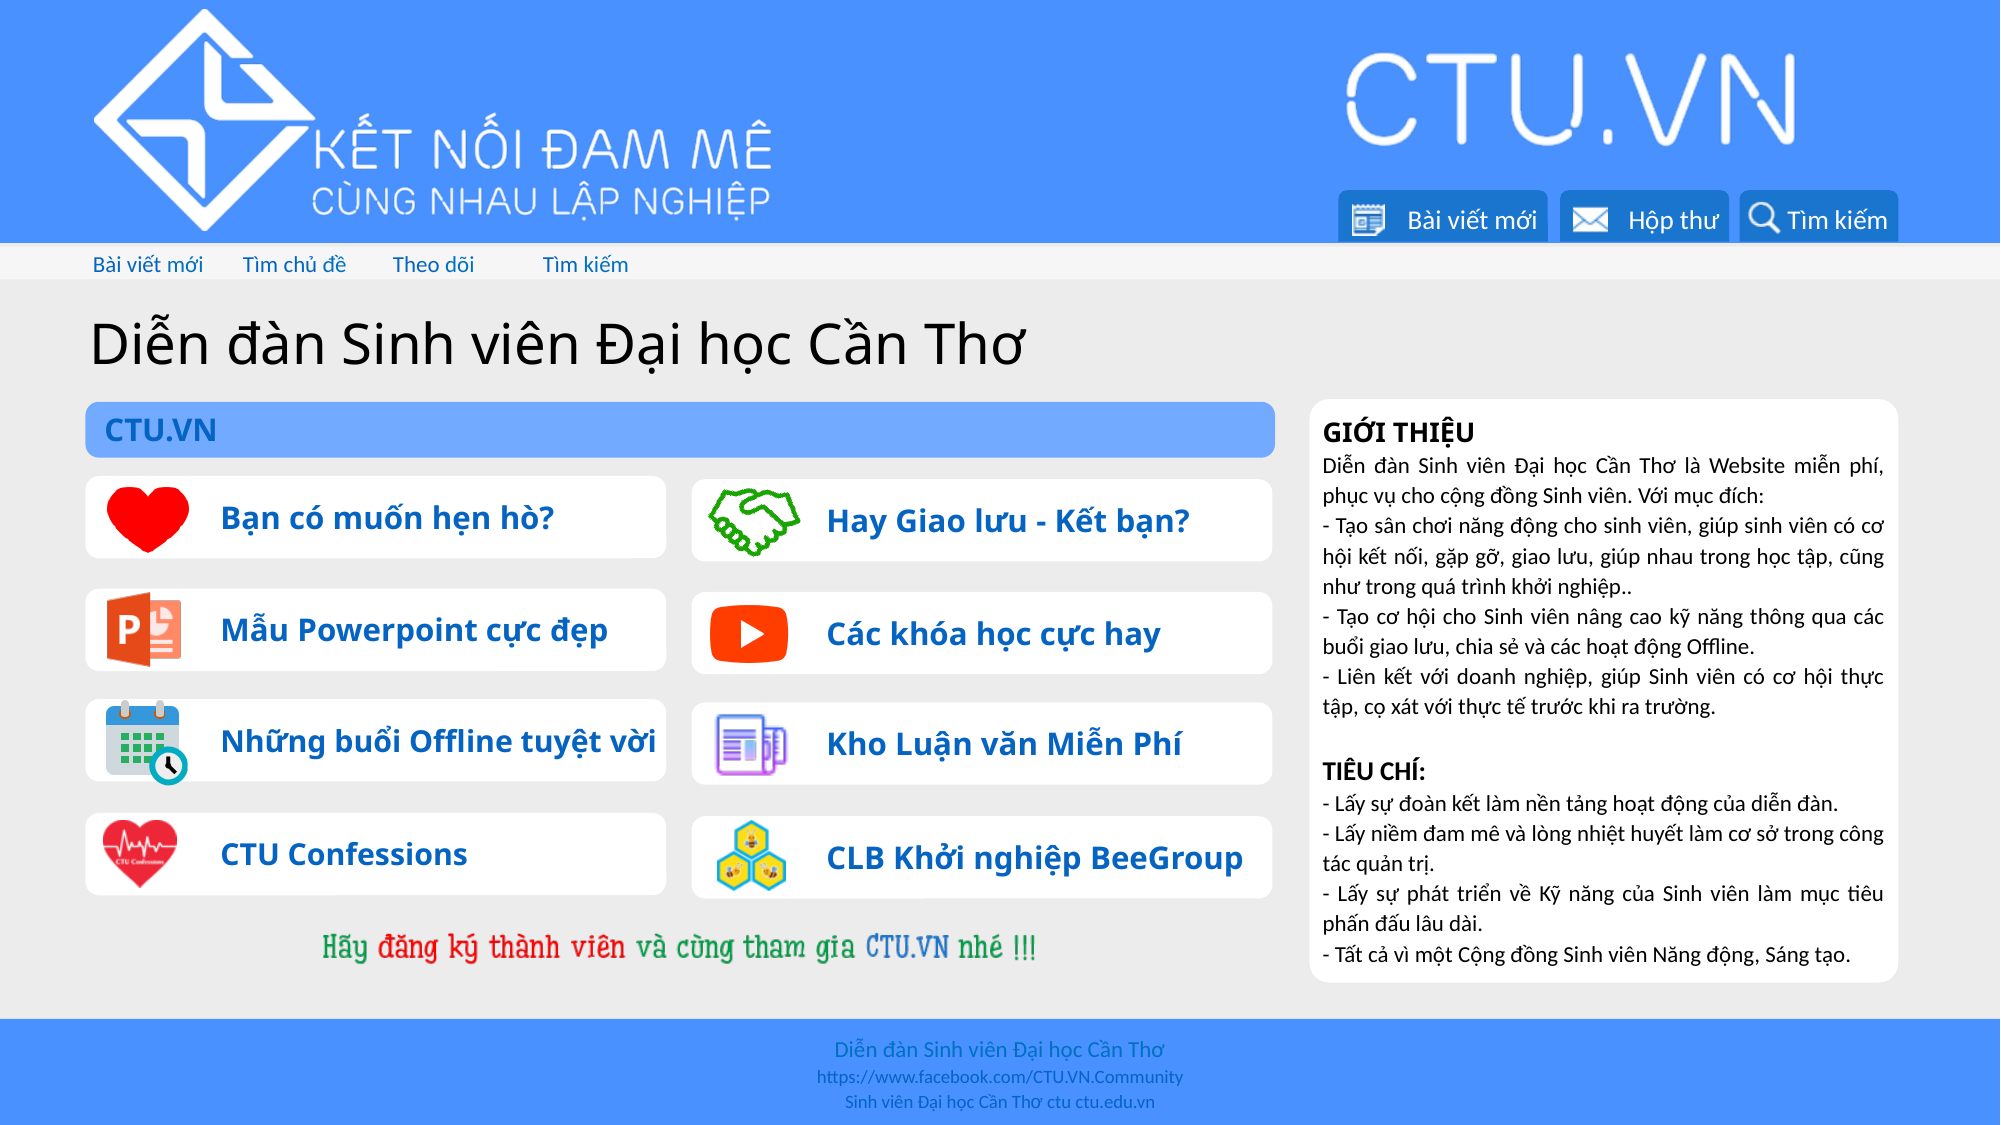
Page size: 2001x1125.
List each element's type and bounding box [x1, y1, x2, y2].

text_box [0, 0, 2000, 1125]
